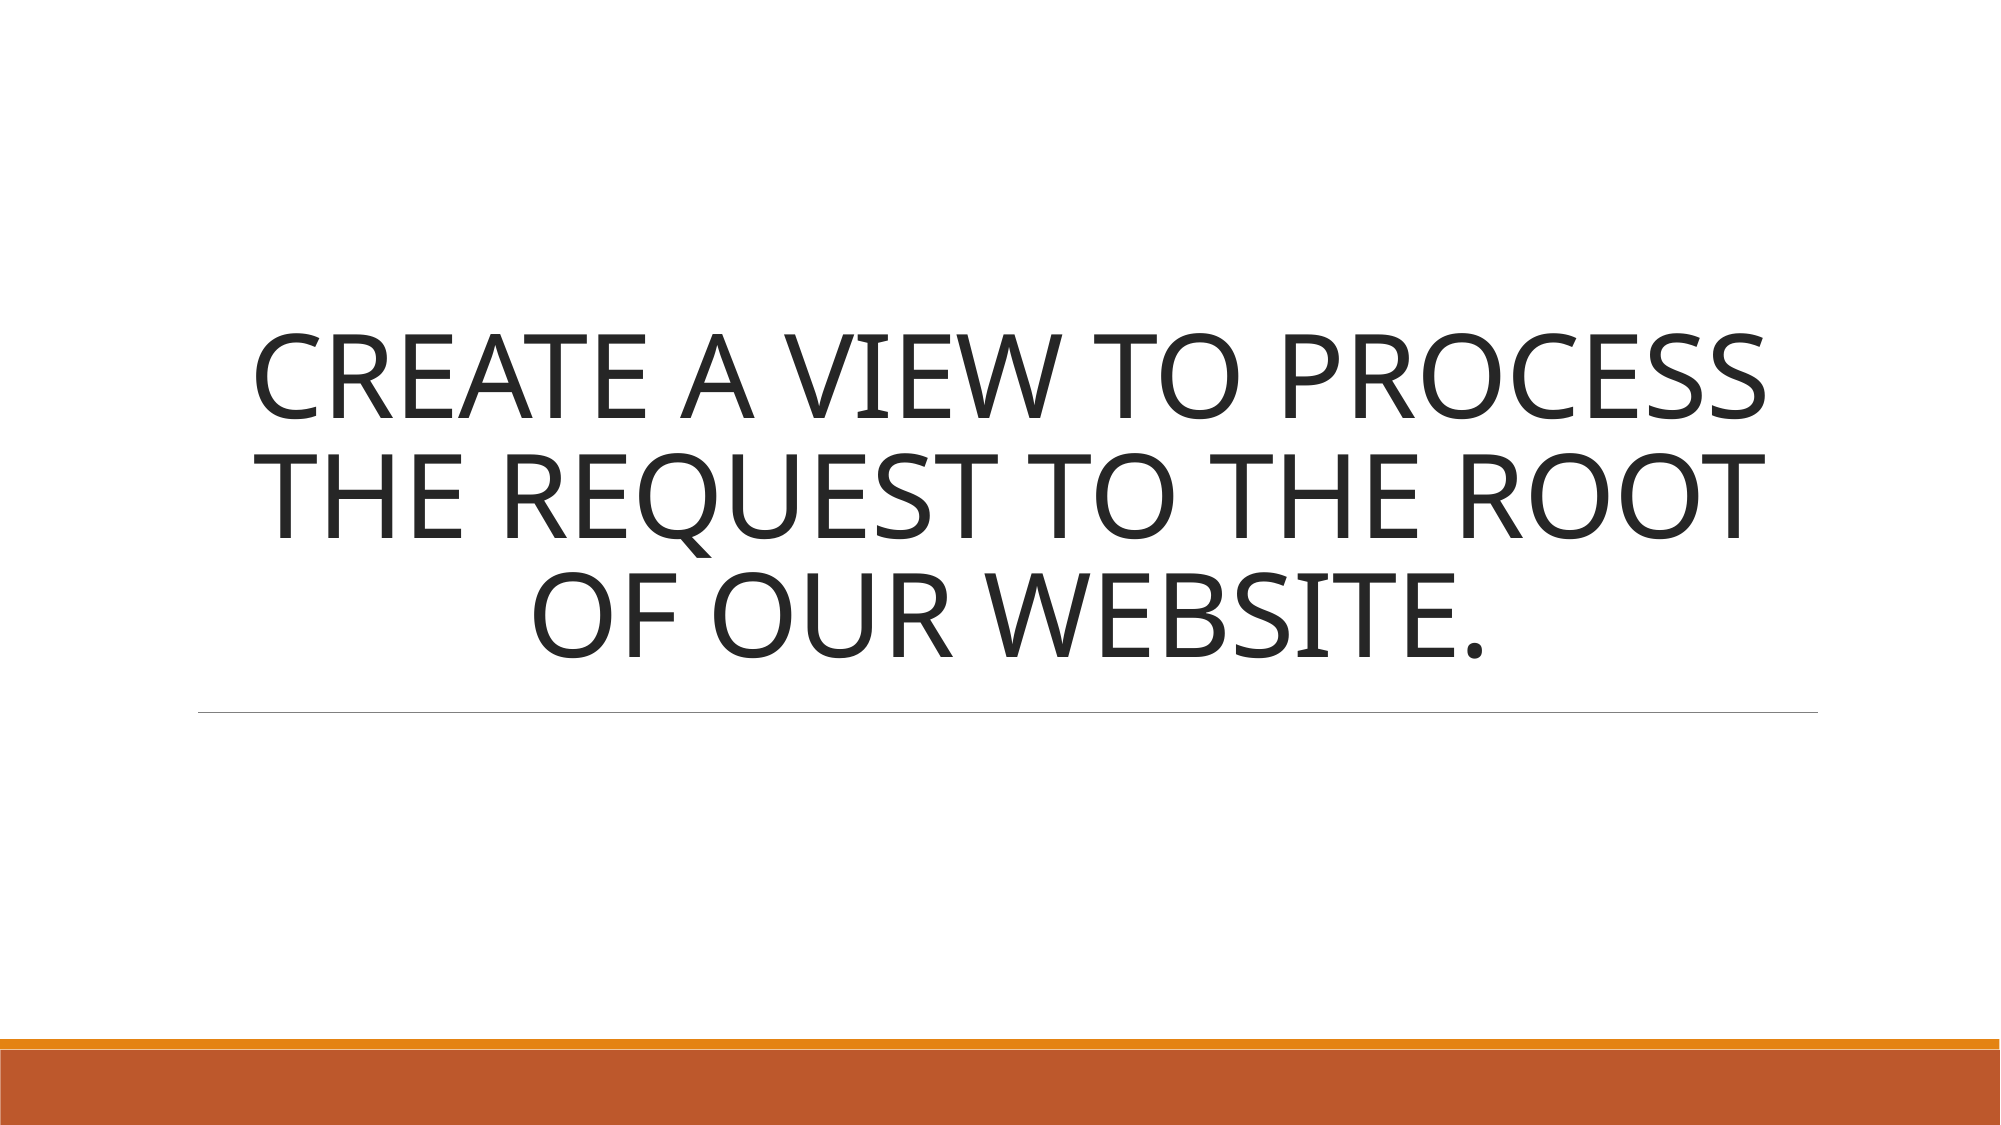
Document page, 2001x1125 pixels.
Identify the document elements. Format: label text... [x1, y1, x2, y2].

title CREATE A VIEW TO PROCESS THE REQUEST TO THE ROOT OF OUR WEBSITE. [184, 234, 1835, 689]
